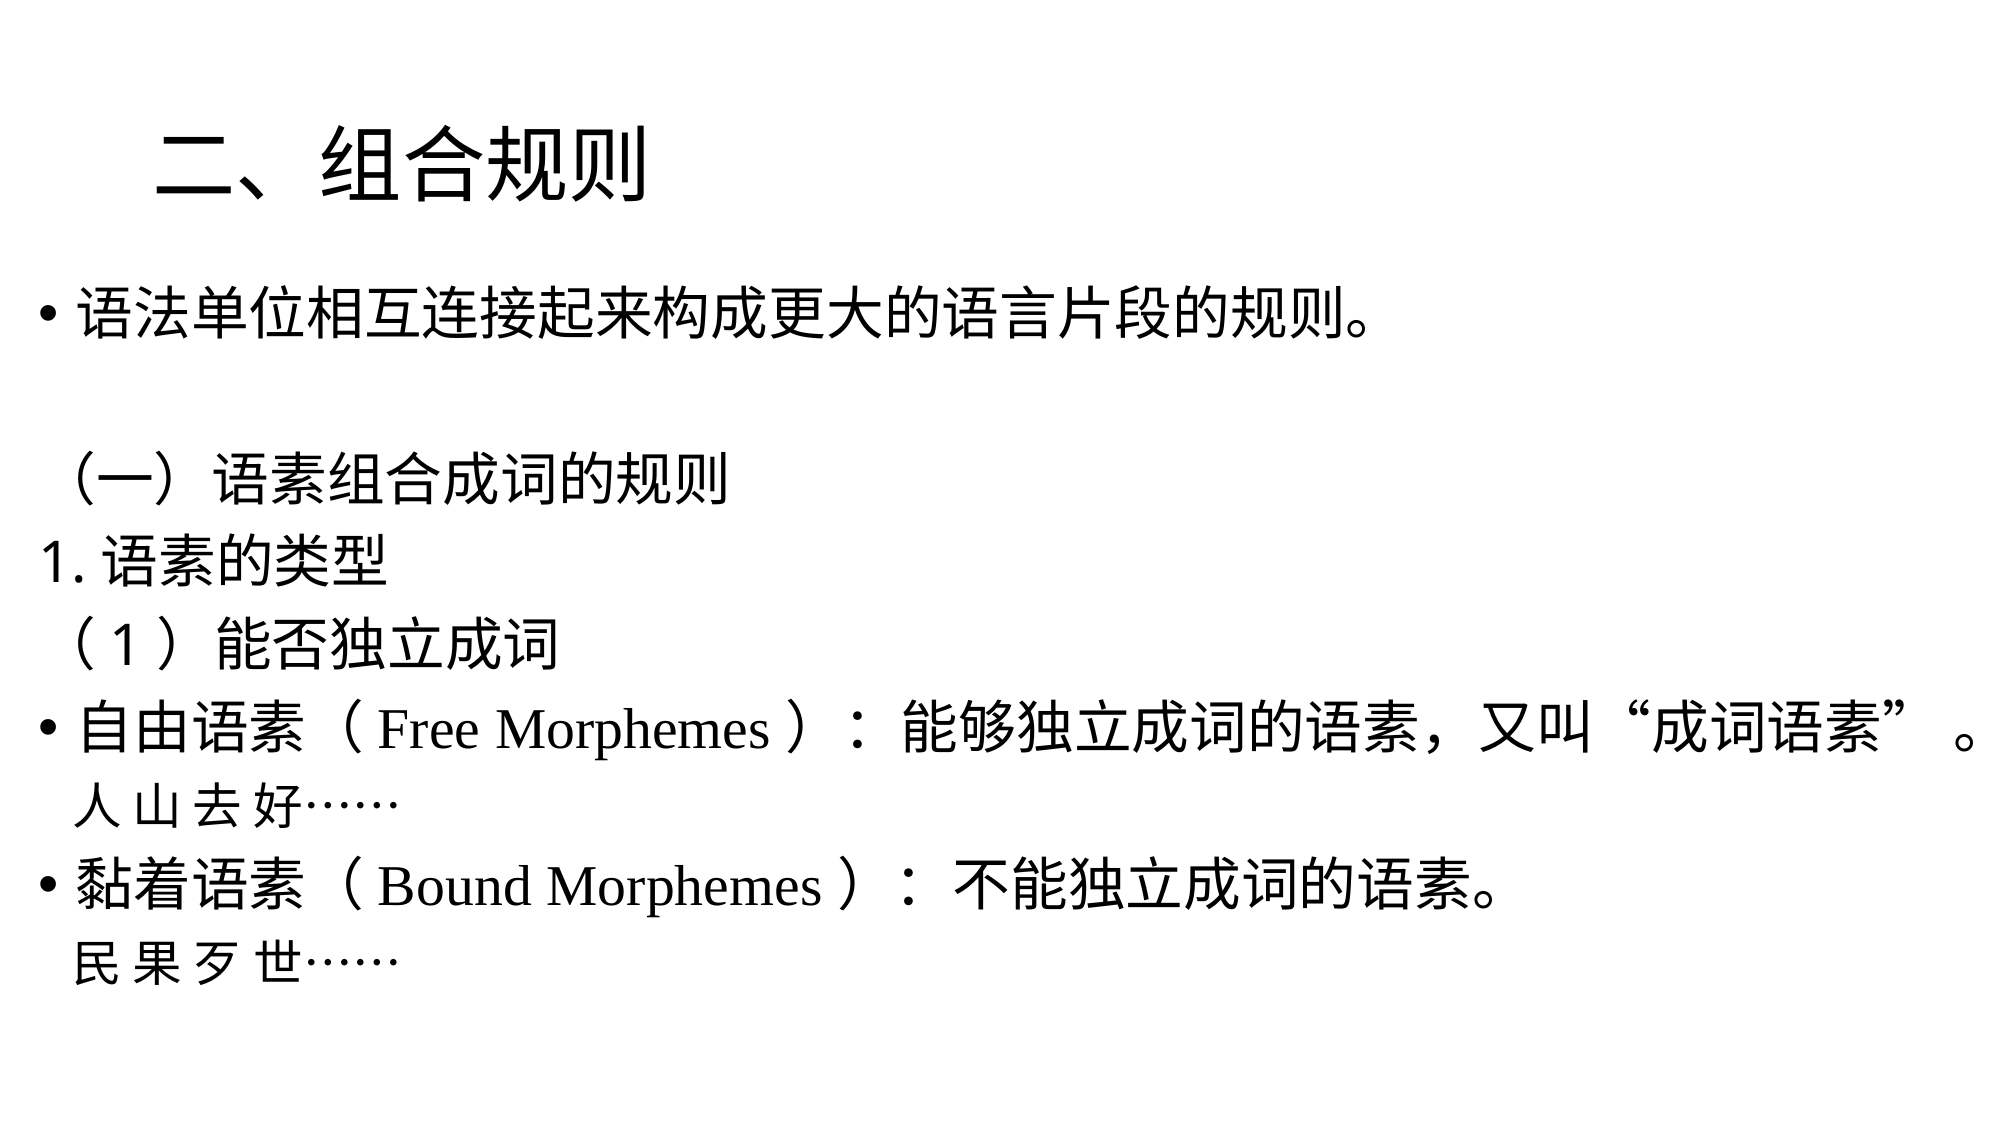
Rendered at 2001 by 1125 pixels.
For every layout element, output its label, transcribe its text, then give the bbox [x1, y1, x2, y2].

title 二、组合规则 [137, 59, 1863, 277]
list 语法单位相互连接起来构成更大的语言片段的规则。 （一）语素组合成词的规则 1.语素的类型 （1）能否独立成词 自由语素（Free Morphemes）：能够独立成词的语素，又叫“成词语素” 。 人 山 去 好…… 黏着语素（Bound Morphemes）：不能独立成词的语素。 民 果 歹 世…… [23, 277, 1977, 1061]
